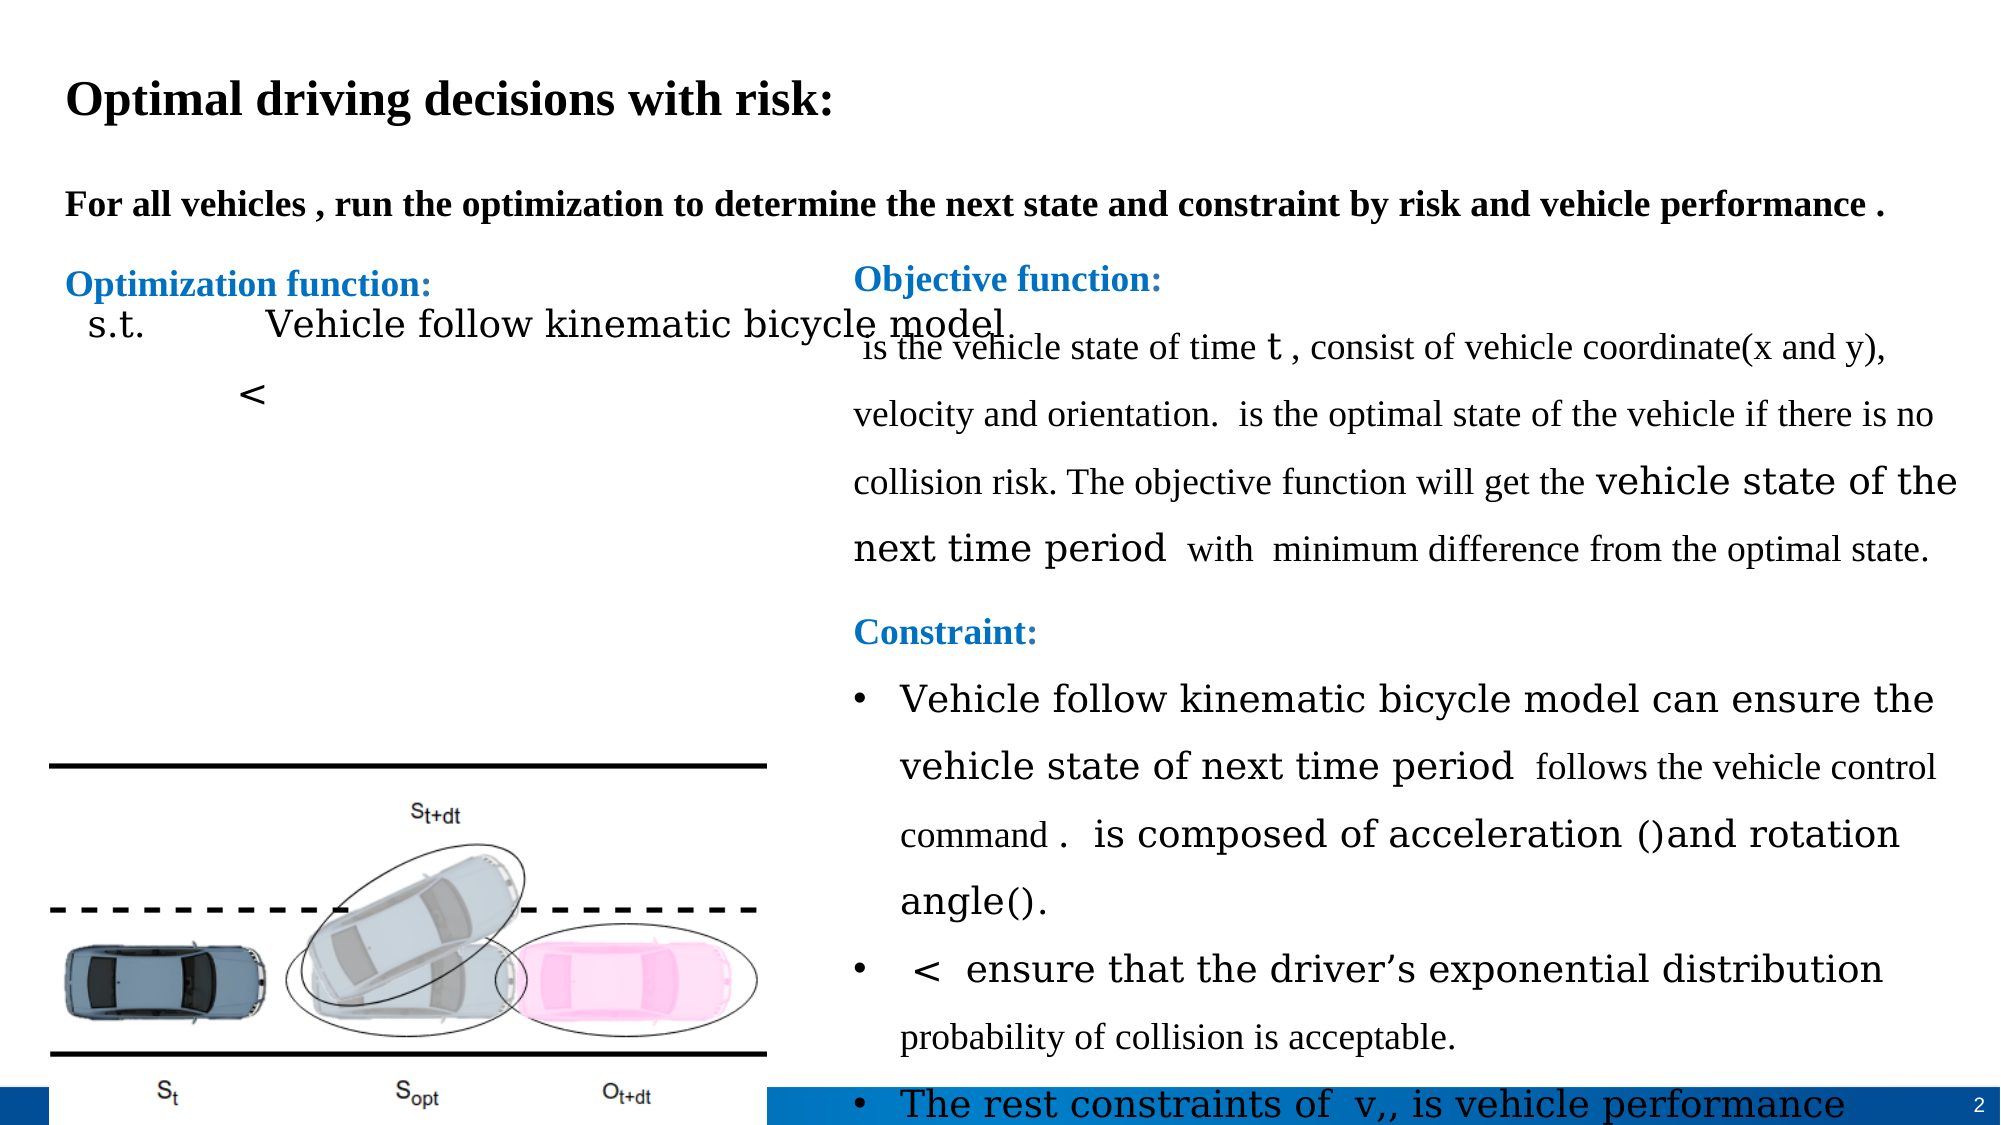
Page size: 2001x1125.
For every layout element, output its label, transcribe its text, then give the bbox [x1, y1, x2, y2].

text_box For all vehicles , run the optimization to determine the next state and constraint by risk and vehicle performance . [50, 148, 1982, 232]
picture [1540, 1099, 1550, 1116]
text_box Optimization function: [50, 232, 767, 312]
picture [0, 757, 2000, 1125]
title Optimal driving decisions with risk: [50, 27, 1982, 148]
slide_number 2 [1550, 1086, 2000, 1123]
